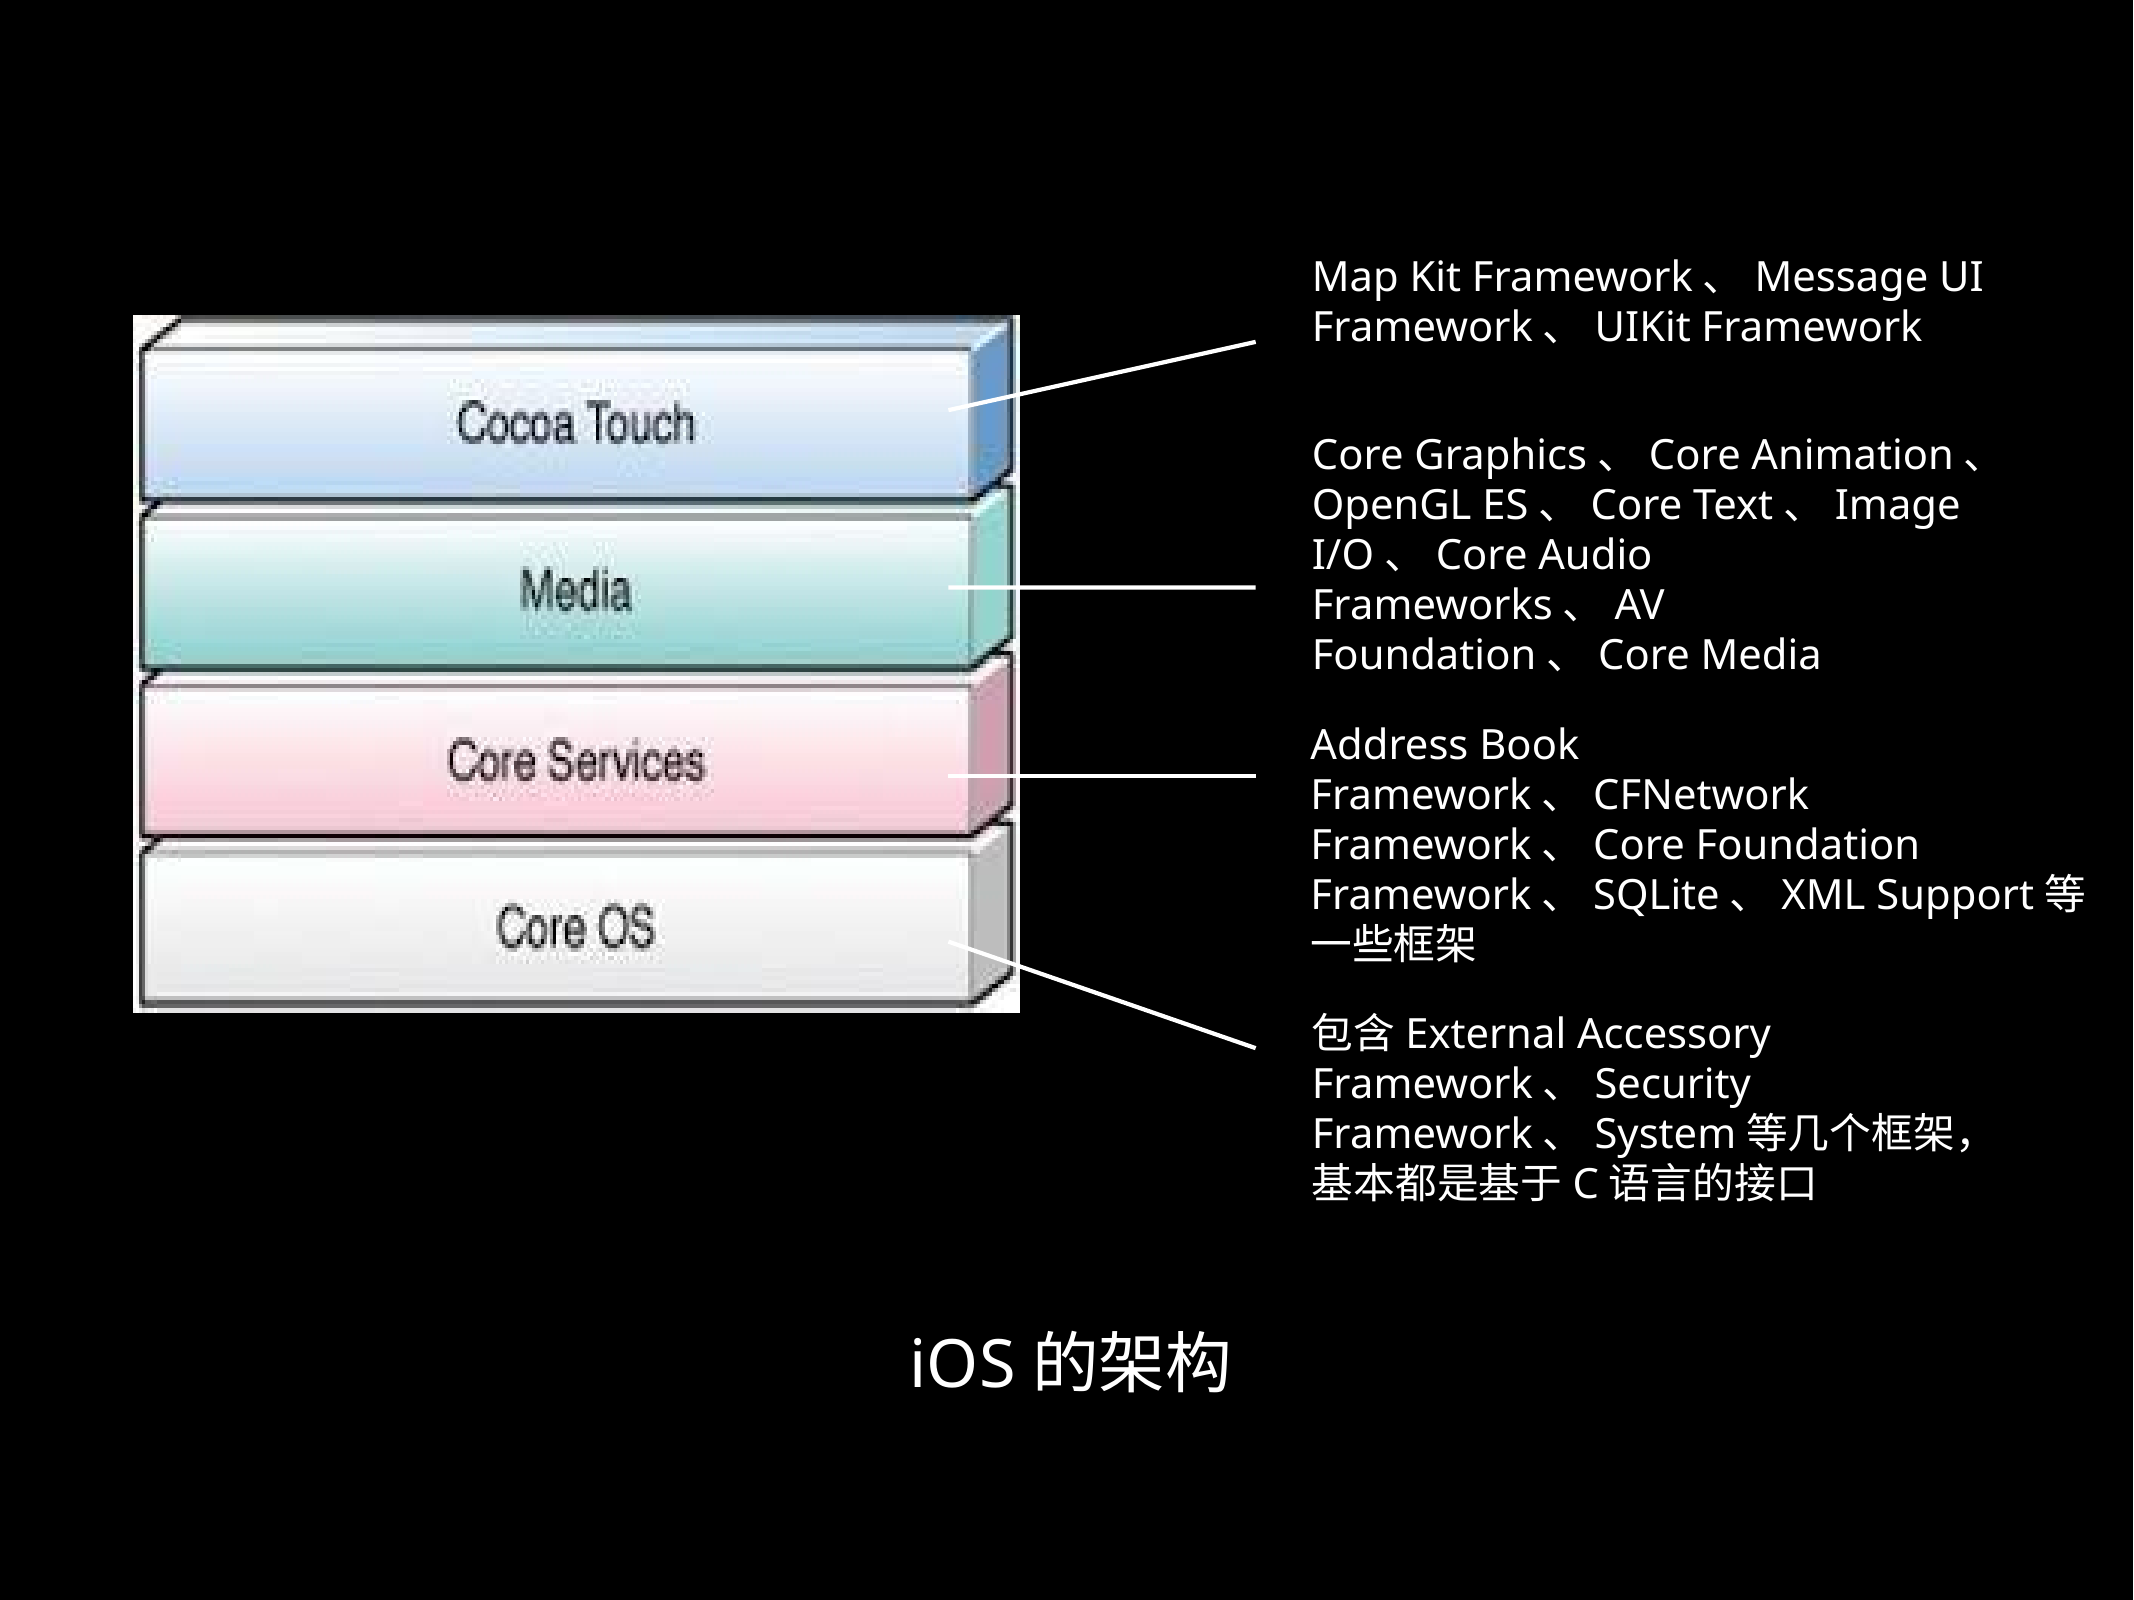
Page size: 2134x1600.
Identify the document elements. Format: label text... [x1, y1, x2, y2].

text_box 包含External Accessory Framework、Security Framework、System等几个框架，基本都是基于C语言的接口 [1304, 999, 2021, 1215]
picture [133, 315, 1020, 1013]
text_box Map Kit Framework、Message UI Framework、UIKit Framework [1304, 241, 2021, 357]
text_box Address Book Framework、CFNetwork Framework、Core Foundation Framework、SQLite、XML Support等一些框架 [1302, 710, 2095, 975]
text_box Core Graphics、Core Animation、OpenGL ES、Core Text、Image I/O、Core Audio Frameworks、AV Foundation、Core Media [1304, 420, 2021, 686]
title iOS的架构 [656, 1283, 1486, 1439]
